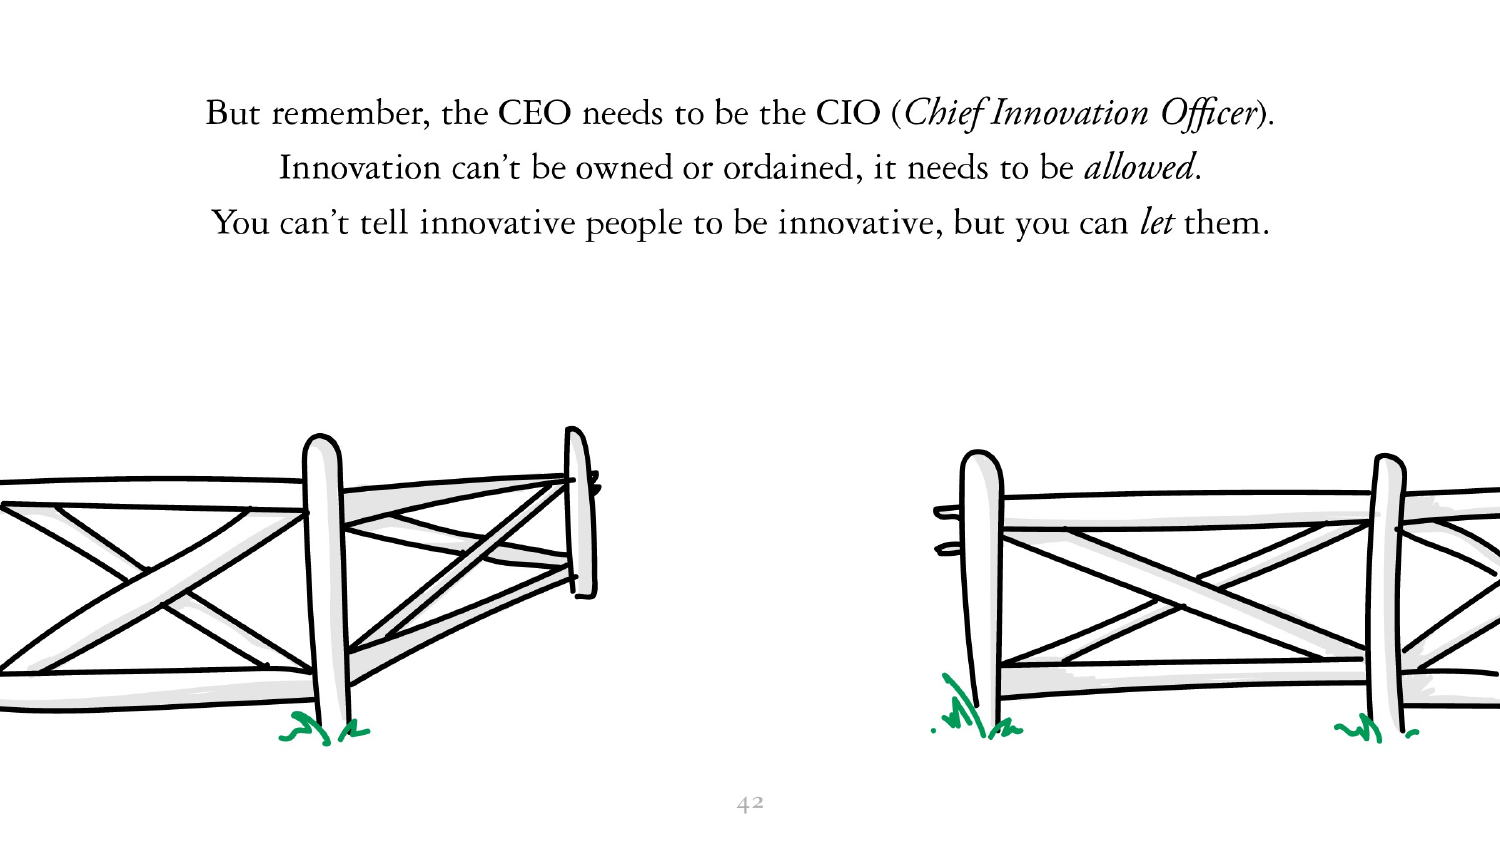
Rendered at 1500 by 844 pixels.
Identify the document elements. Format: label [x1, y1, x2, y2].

text_box [0, 0, 1500, 844]
